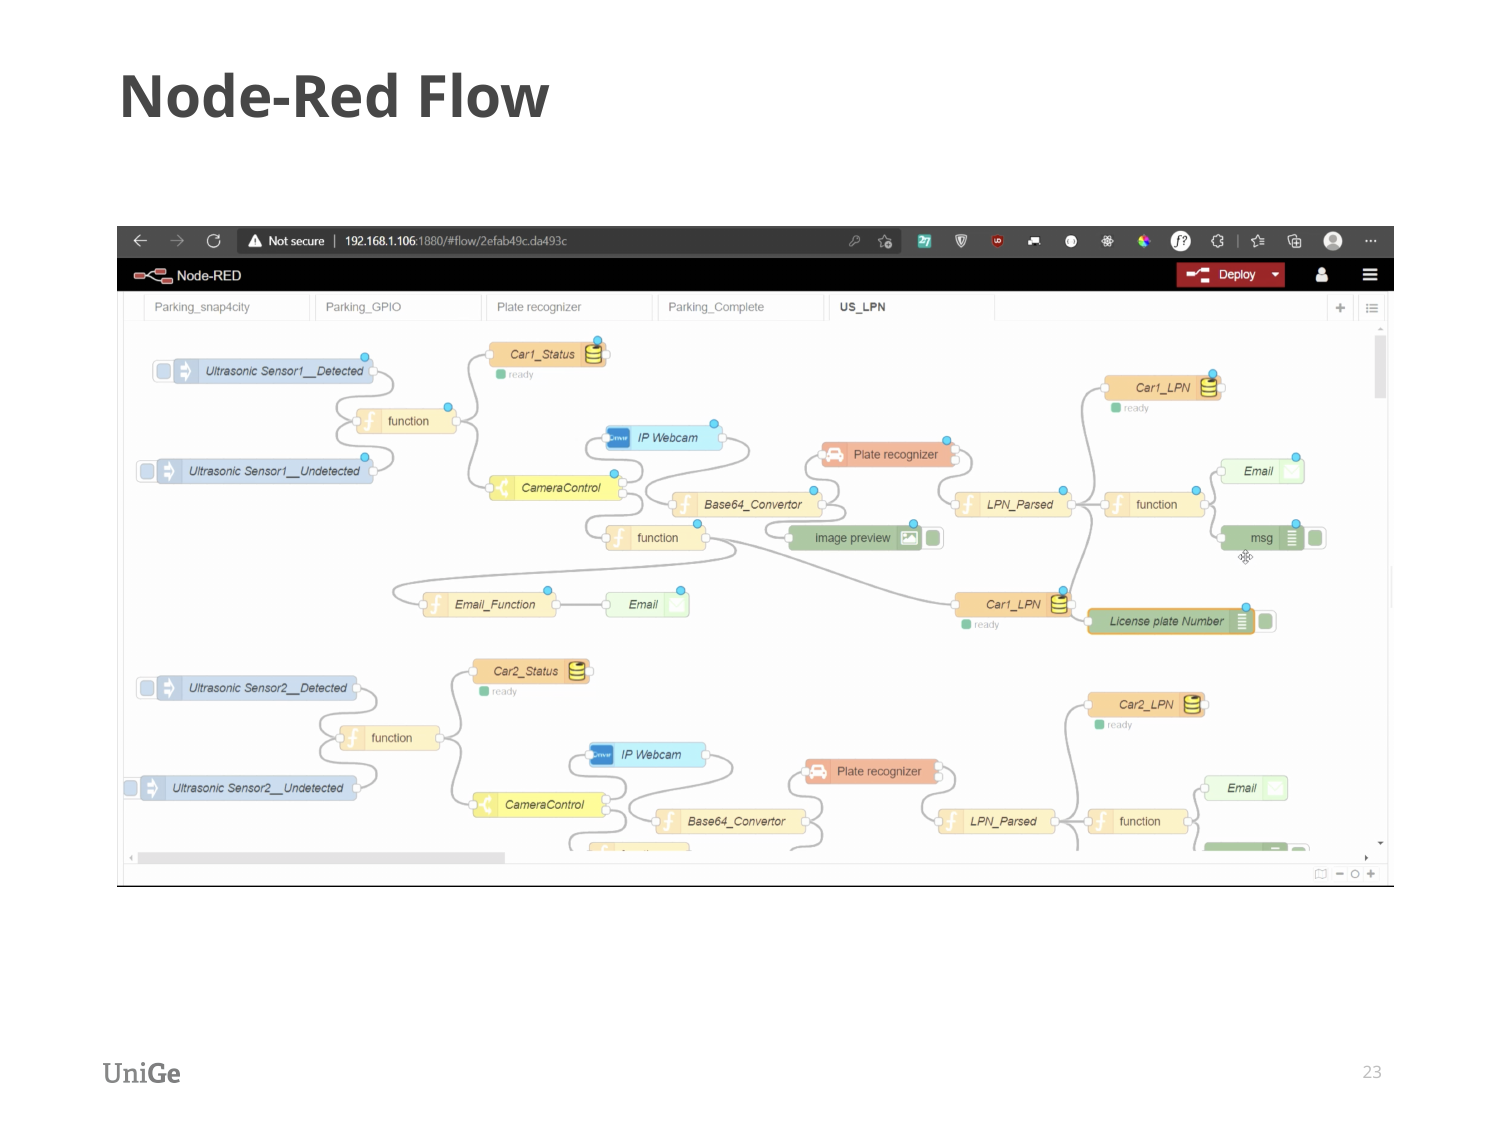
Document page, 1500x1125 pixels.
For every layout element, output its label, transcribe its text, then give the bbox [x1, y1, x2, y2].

slide_number 23 [1059, 1042, 1397, 1103]
title Node-Red Flow [103, 59, 1397, 222]
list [117, 226, 1394, 887]
